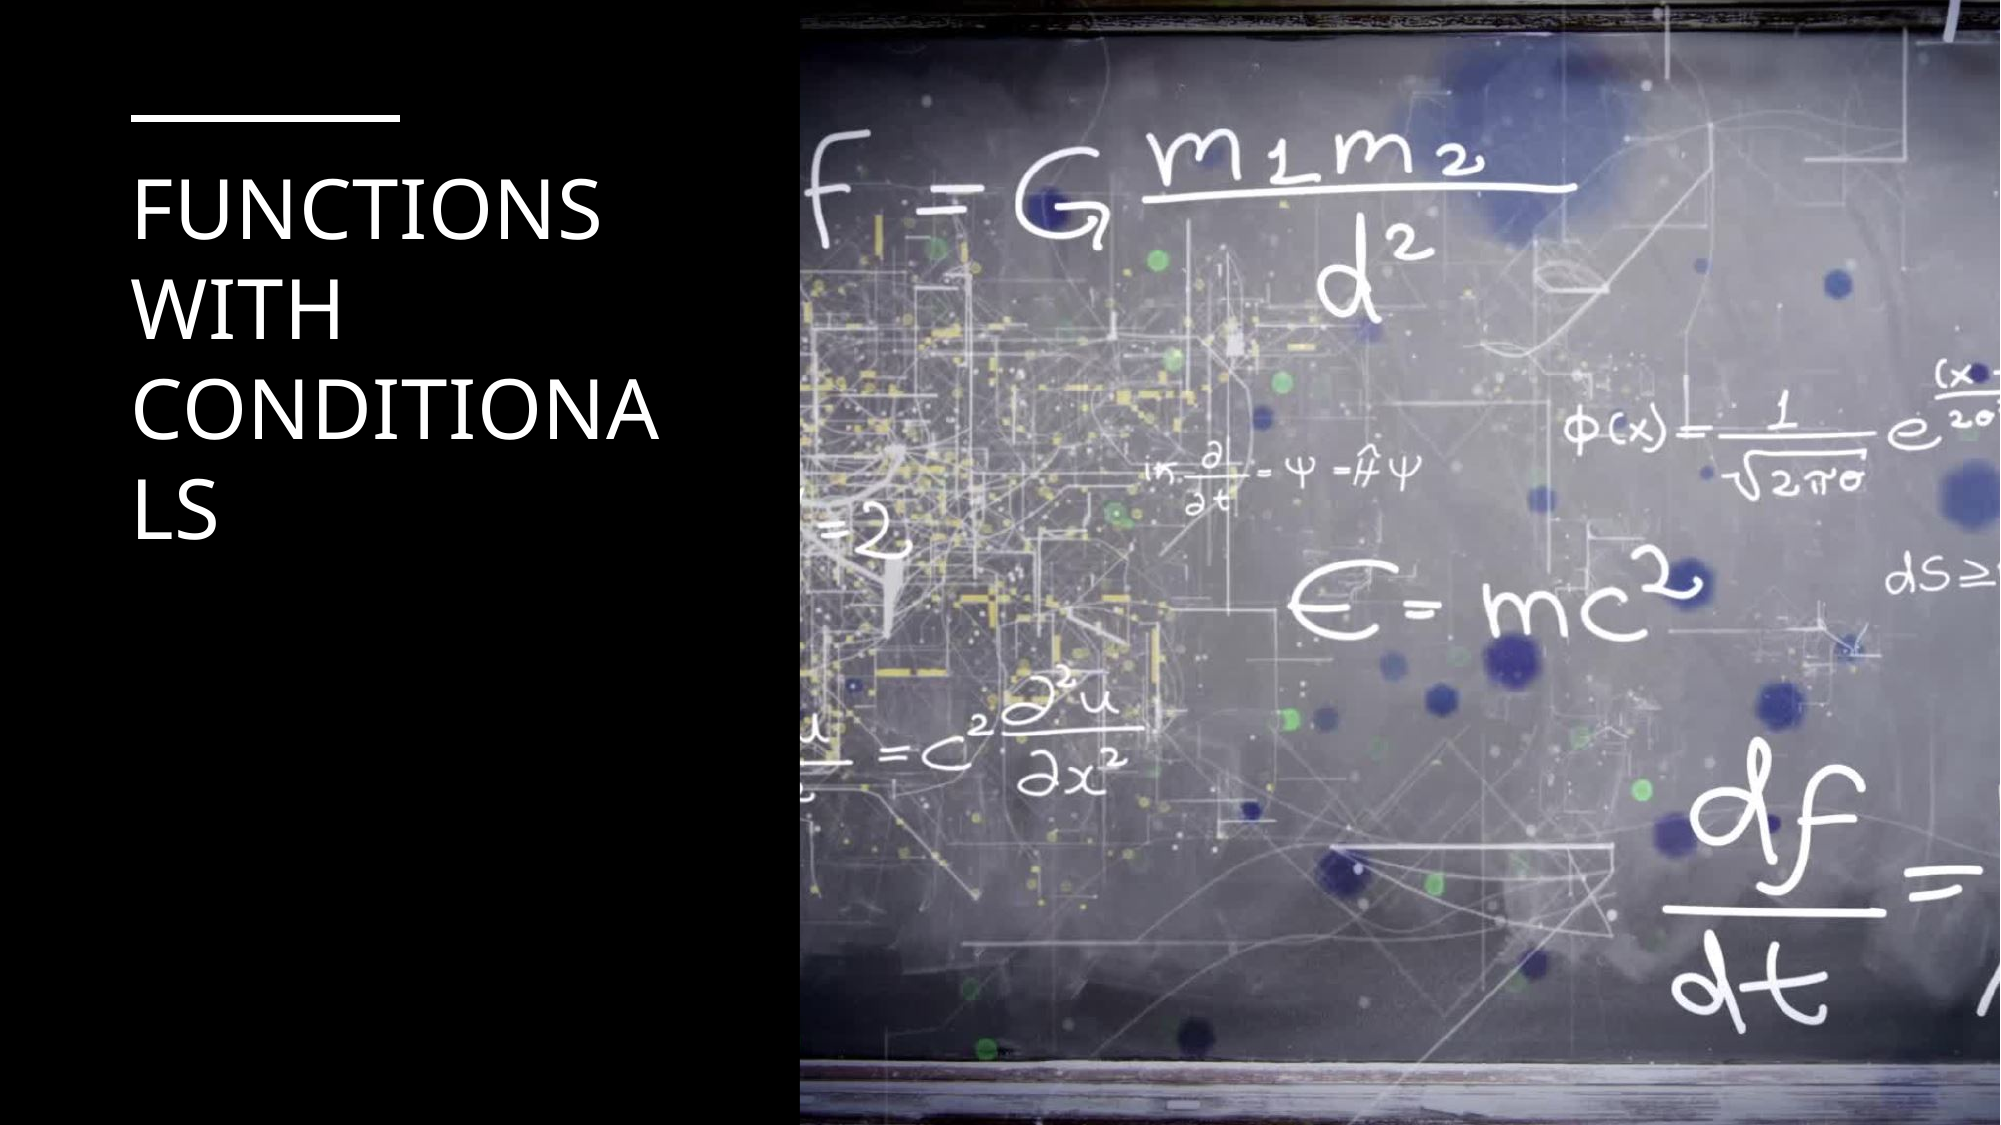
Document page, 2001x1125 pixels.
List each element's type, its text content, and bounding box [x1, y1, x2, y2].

picture [799, 0, 2000, 1125]
title Functions with Conditionals [115, 149, 710, 747]
text_box [0, 0, 799, 1125]
